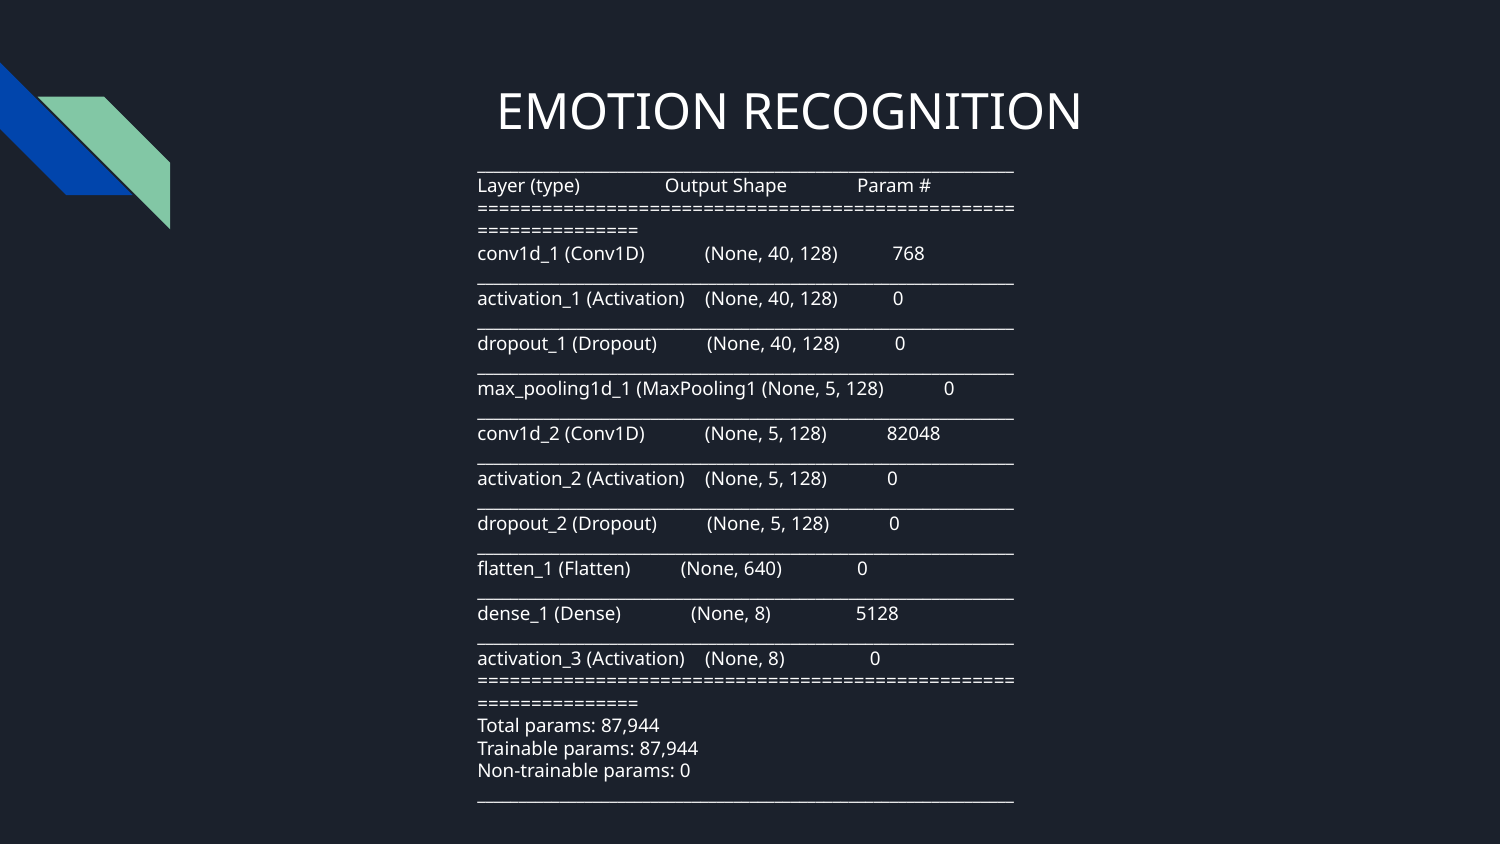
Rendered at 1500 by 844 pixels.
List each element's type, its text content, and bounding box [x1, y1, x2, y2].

text_box _________________________________________________________________ Layer (type) Output Shape Param # ================================================================= conv1d_1 (Conv1D) (None, 40, 128) 768 _________________________________________________________________ activation_1 (Activation) (None, 40, 128) 0 _________________________________________________________________ dropout_1 (Dropout) (None, 40, 128) 0 _________________________________________________________________ max_pooling1d_1 (MaxPooling1 (None, 5, 128) 0 _________________________________________________________________ conv1d_2 (Conv1D) (None, 5, 128) 82048 _________________________________________________________________ activation_2 (Activation) (None, 5, 128) 0 _________________________________________________________________ dropout_2 (Dropout) (None, 5, 128) 0 _________________________________________________________________ flatten_1 (Flatten) (None, 640) 0 _________________________________________________________________ dense_1 (Dense) (None, 8) 5128 _________________________________________________________________ activation_3 (Activation) (None, 8) 0 ================================================================= Total params: 87,944 Trainable params: 87,944 Non-trainable params: 0 _________________________________________________________________ [462, 136, 1038, 800]
title EMOTION RECOGNITION [212, 64, 1368, 215]
